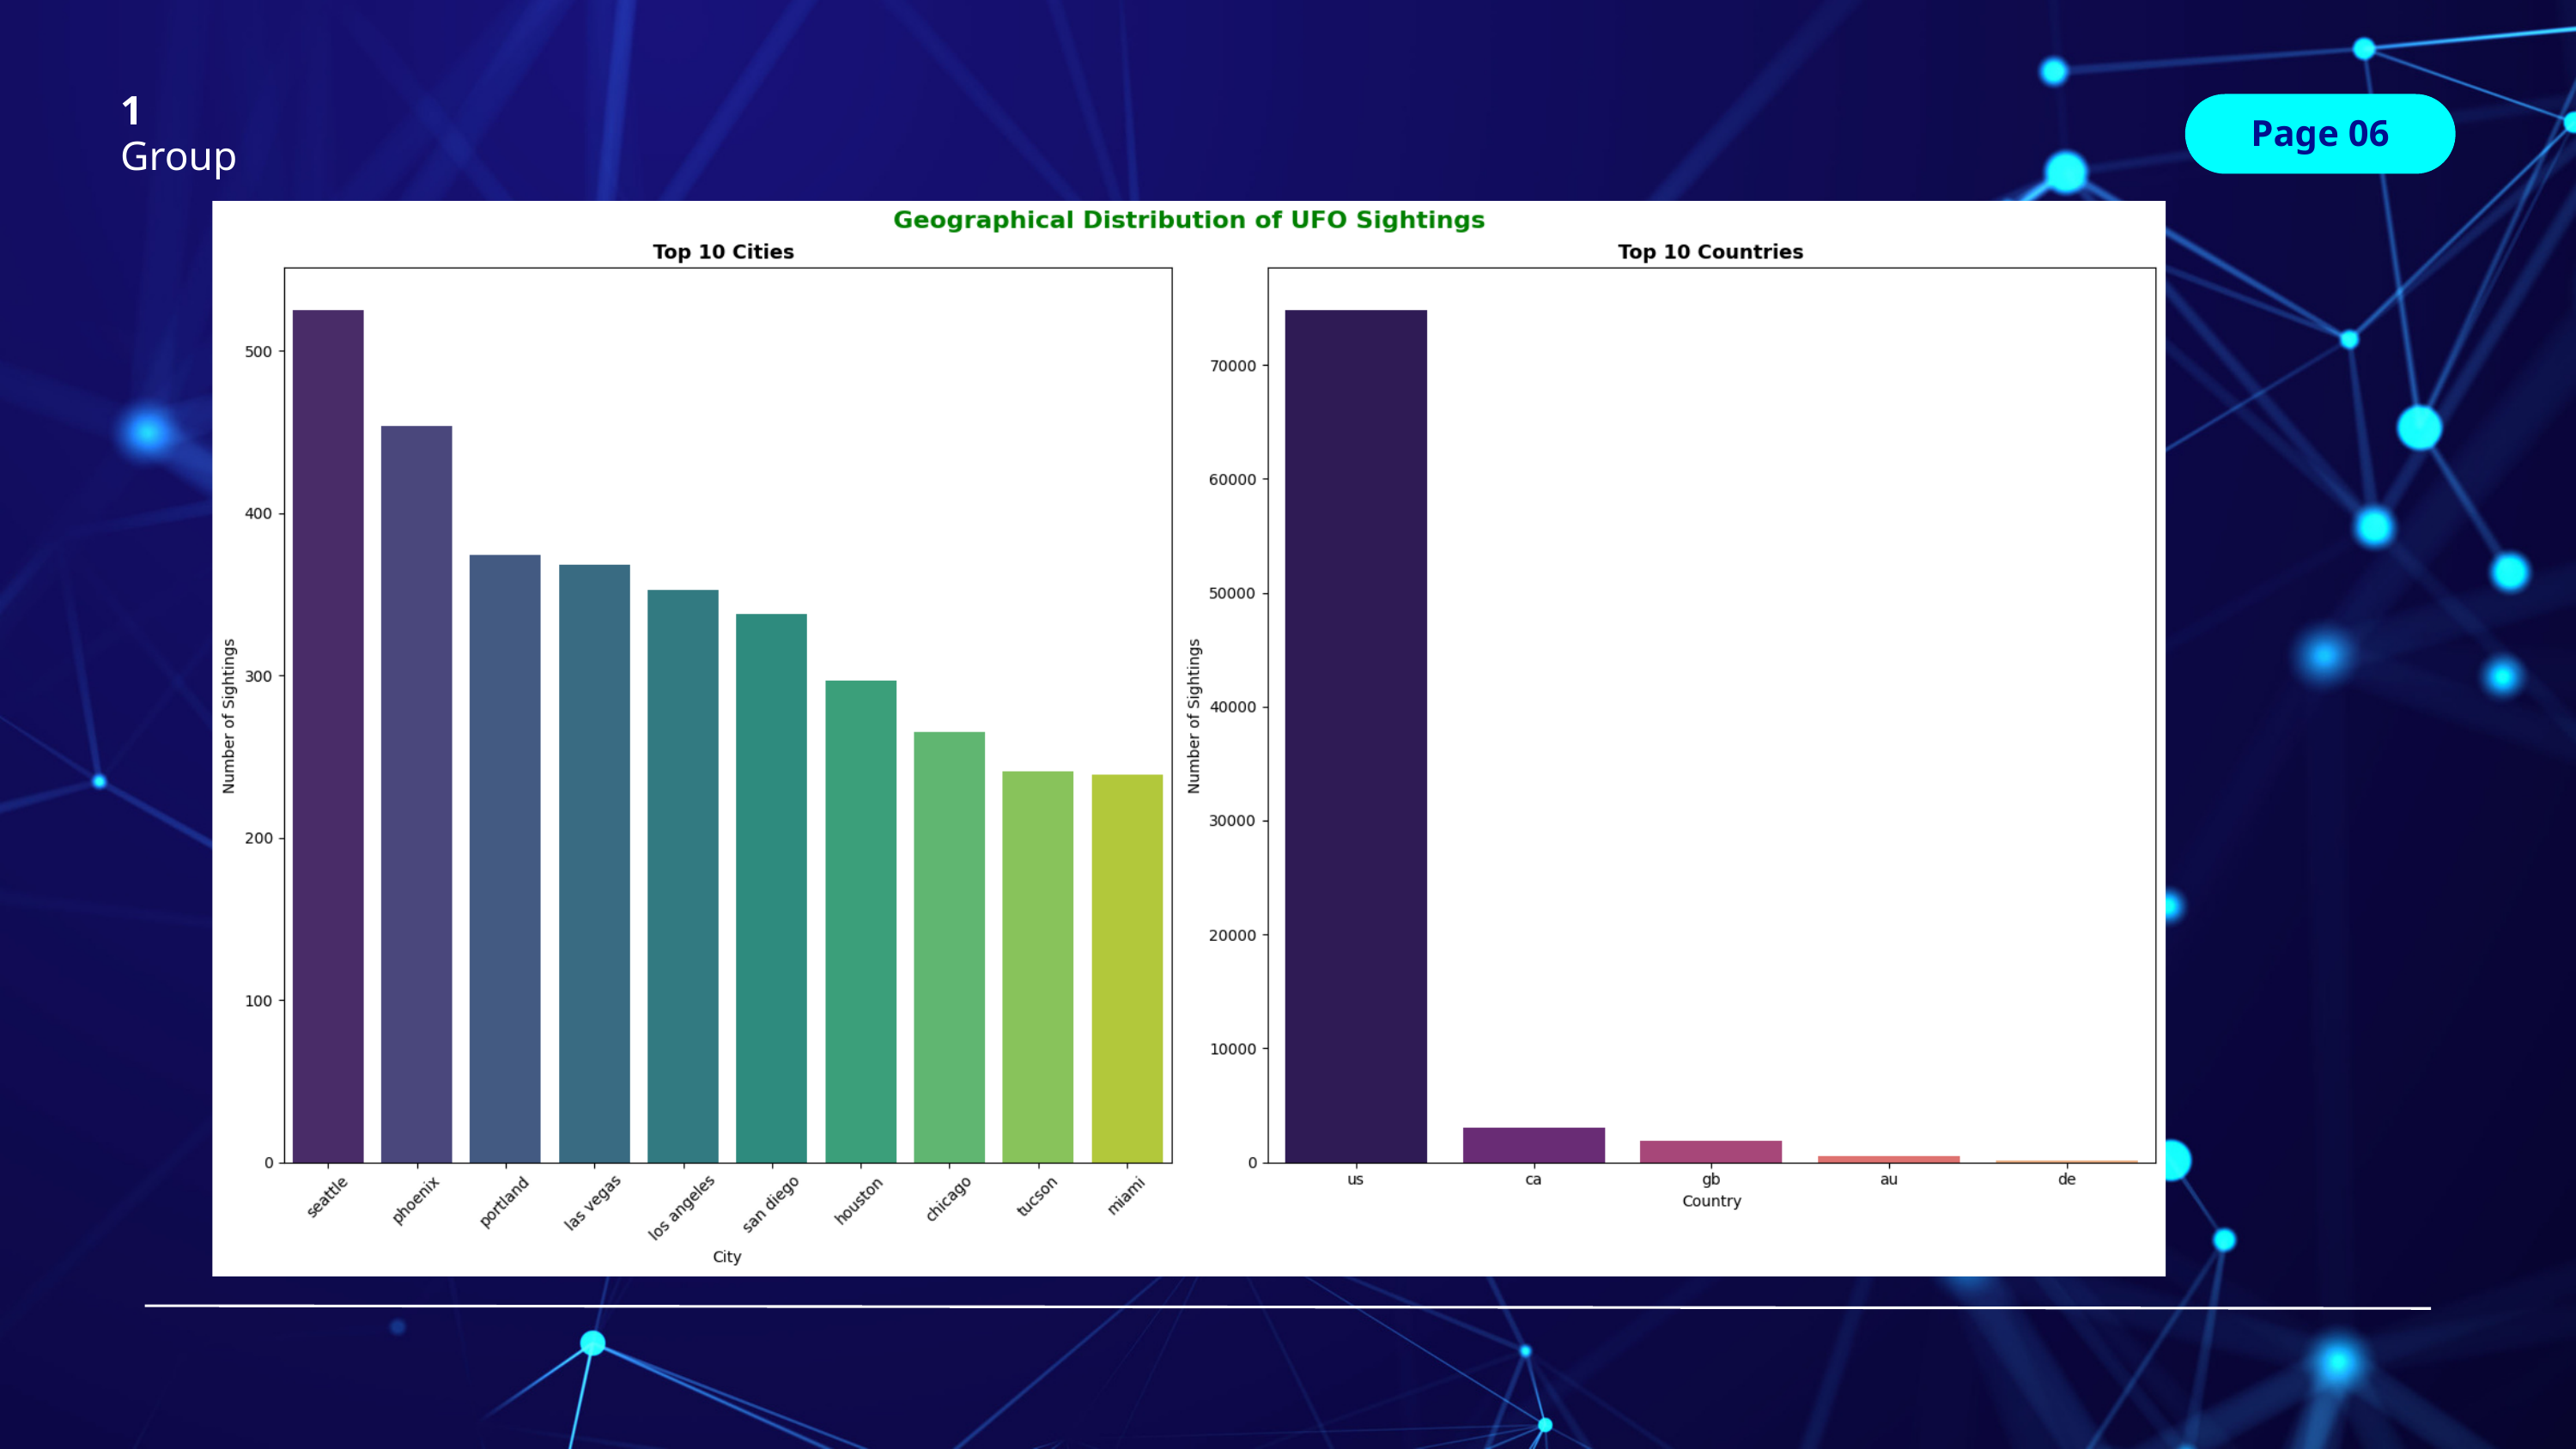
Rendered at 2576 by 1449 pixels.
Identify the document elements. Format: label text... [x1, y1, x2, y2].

text_box 1 [120, 77, 369, 123]
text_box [2184, 94, 2456, 174]
text_box [212, 201, 2166, 1276]
text_box [0, 0, 2576, 1449]
text_box Group [120, 123, 369, 179]
